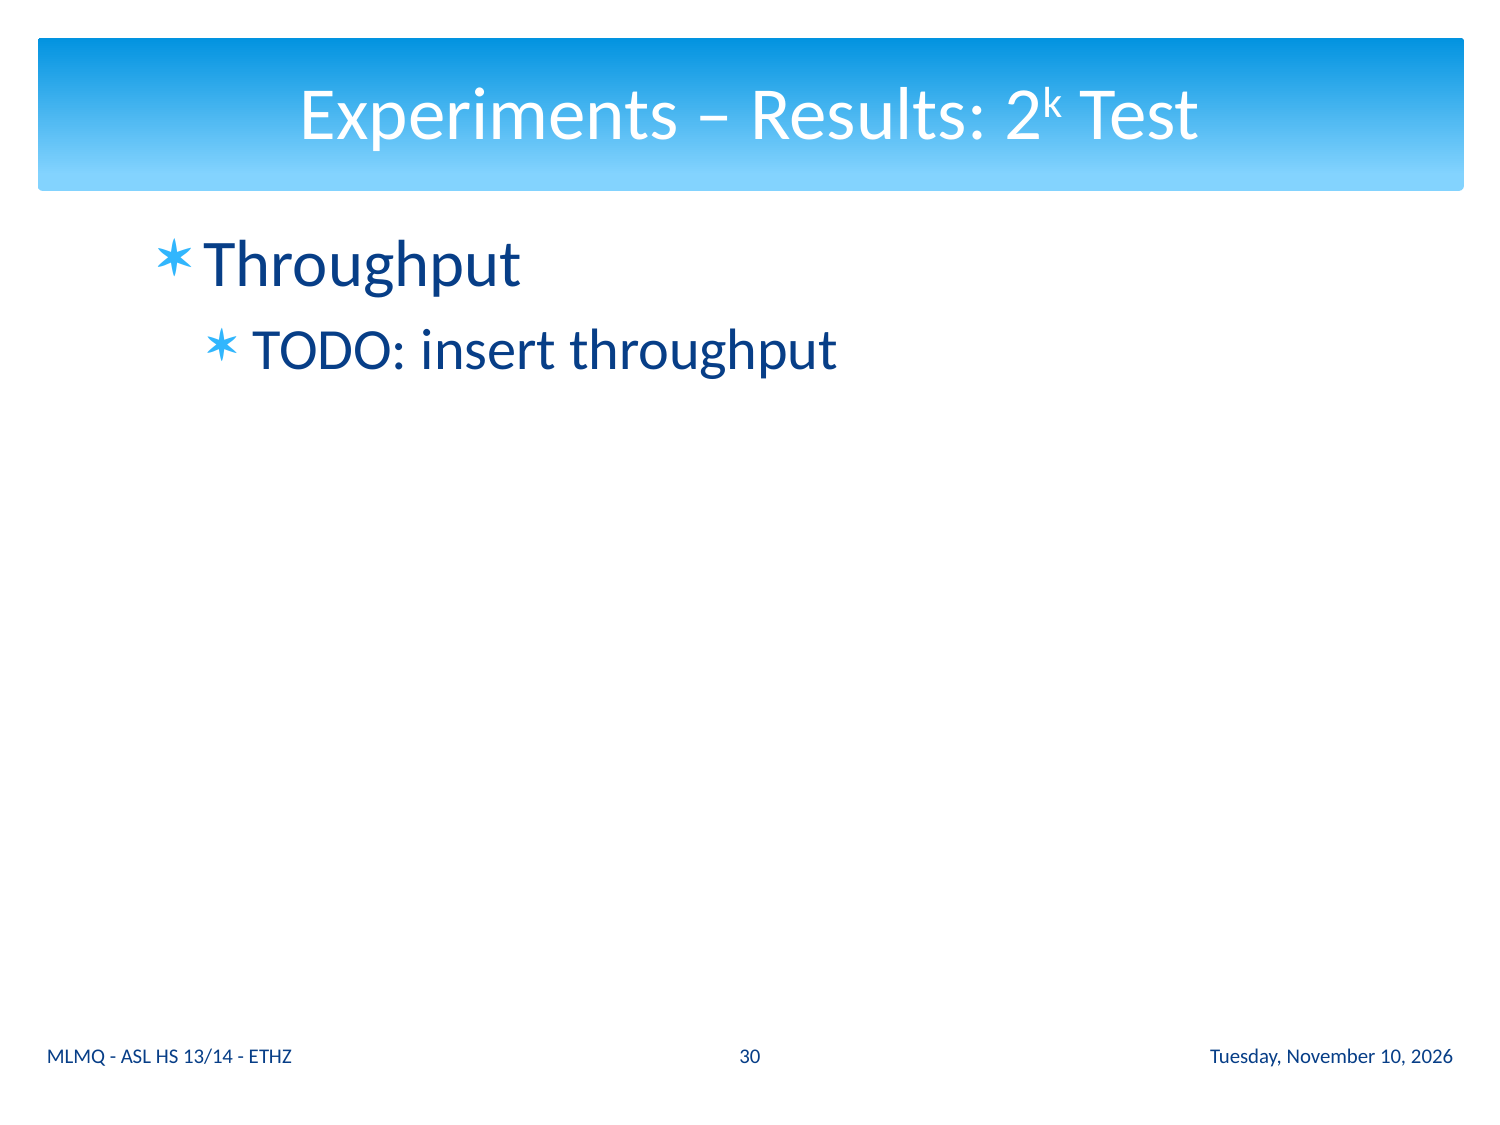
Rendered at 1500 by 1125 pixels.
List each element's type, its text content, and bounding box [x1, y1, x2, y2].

list Throughput TODO: insert throughput [143, 212, 1359, 1005]
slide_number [847, 1025, 1469, 1086]
slide_number 30 [654, 1025, 846, 1086]
title Experiments – Results: 2k Test [75, 6, 1425, 213]
footer MLMQ - ASL HS 13/14 - ETHZ [31, 1025, 653, 1086]
